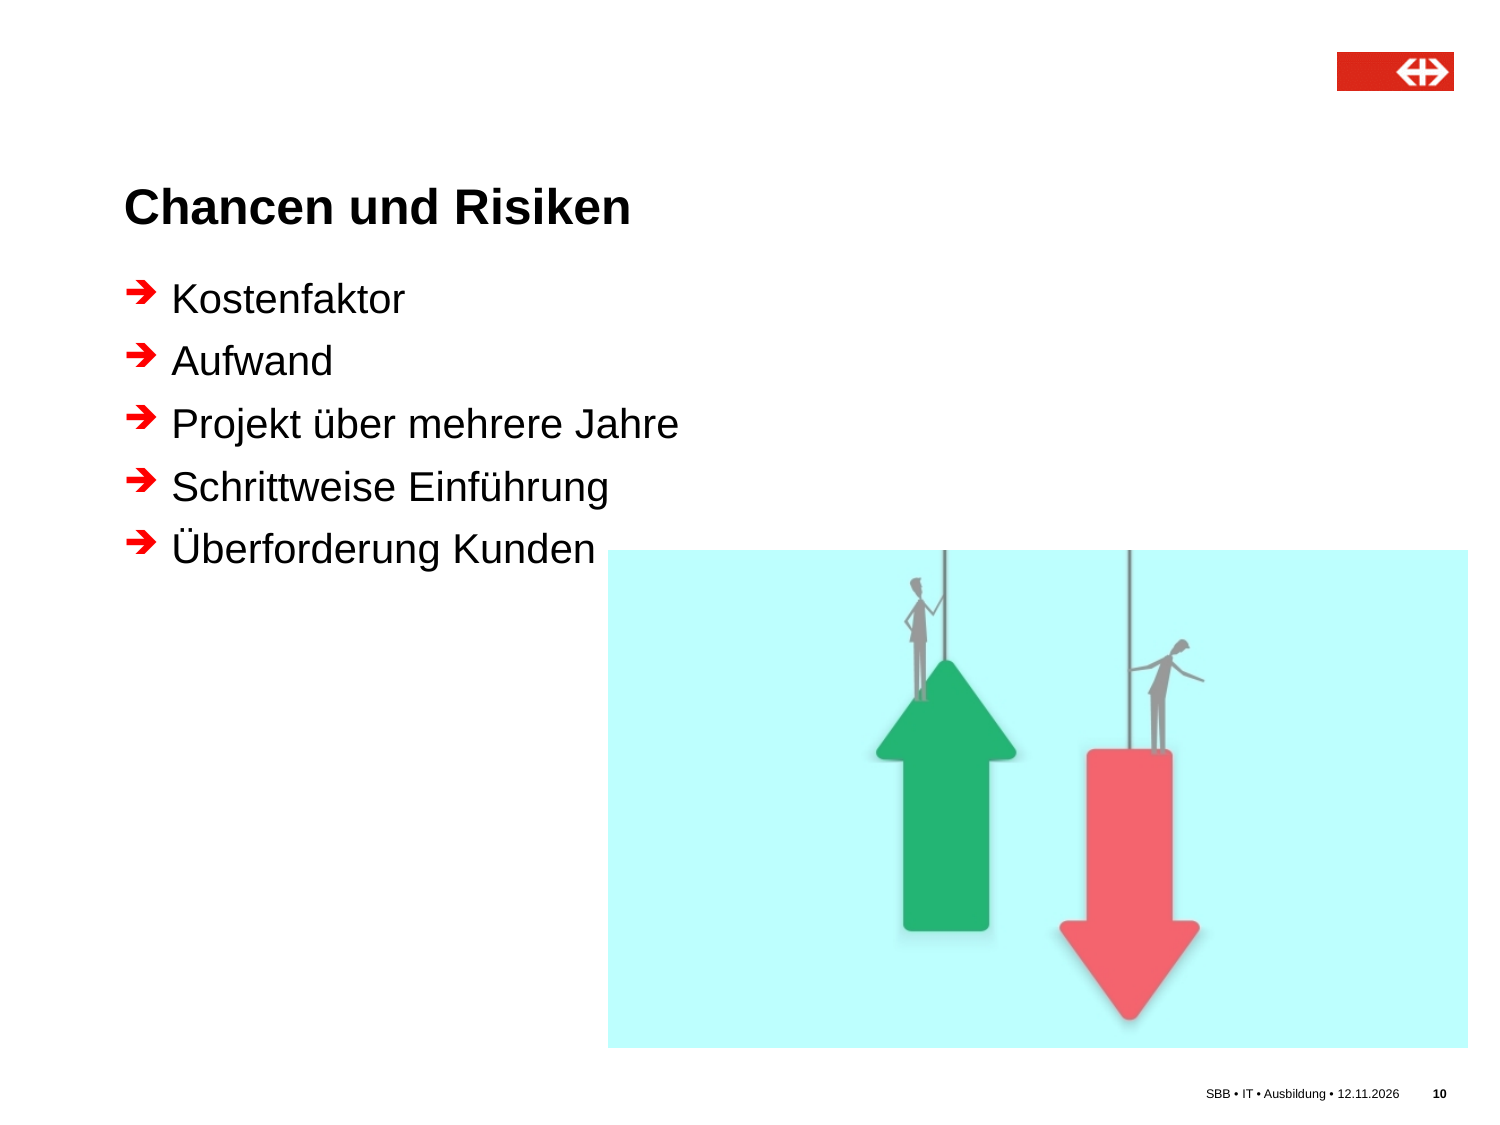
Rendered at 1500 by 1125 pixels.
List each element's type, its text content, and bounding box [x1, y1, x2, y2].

slide_number 10 [1400, 1085, 1447, 1106]
footer SBB • IT • Ausbildung • 12.01.2021 [750, 1085, 1400, 1106]
picture [1337, 52, 1454, 91]
picture [607, 550, 1468, 1049]
title Chancen und Risiken [123, 113, 1447, 235]
list Kostenfaktor Aufwand Projekt über mehrere Jahre Schrittweise Einführung Überforderung Kunden [123, 271, 1447, 1069]
